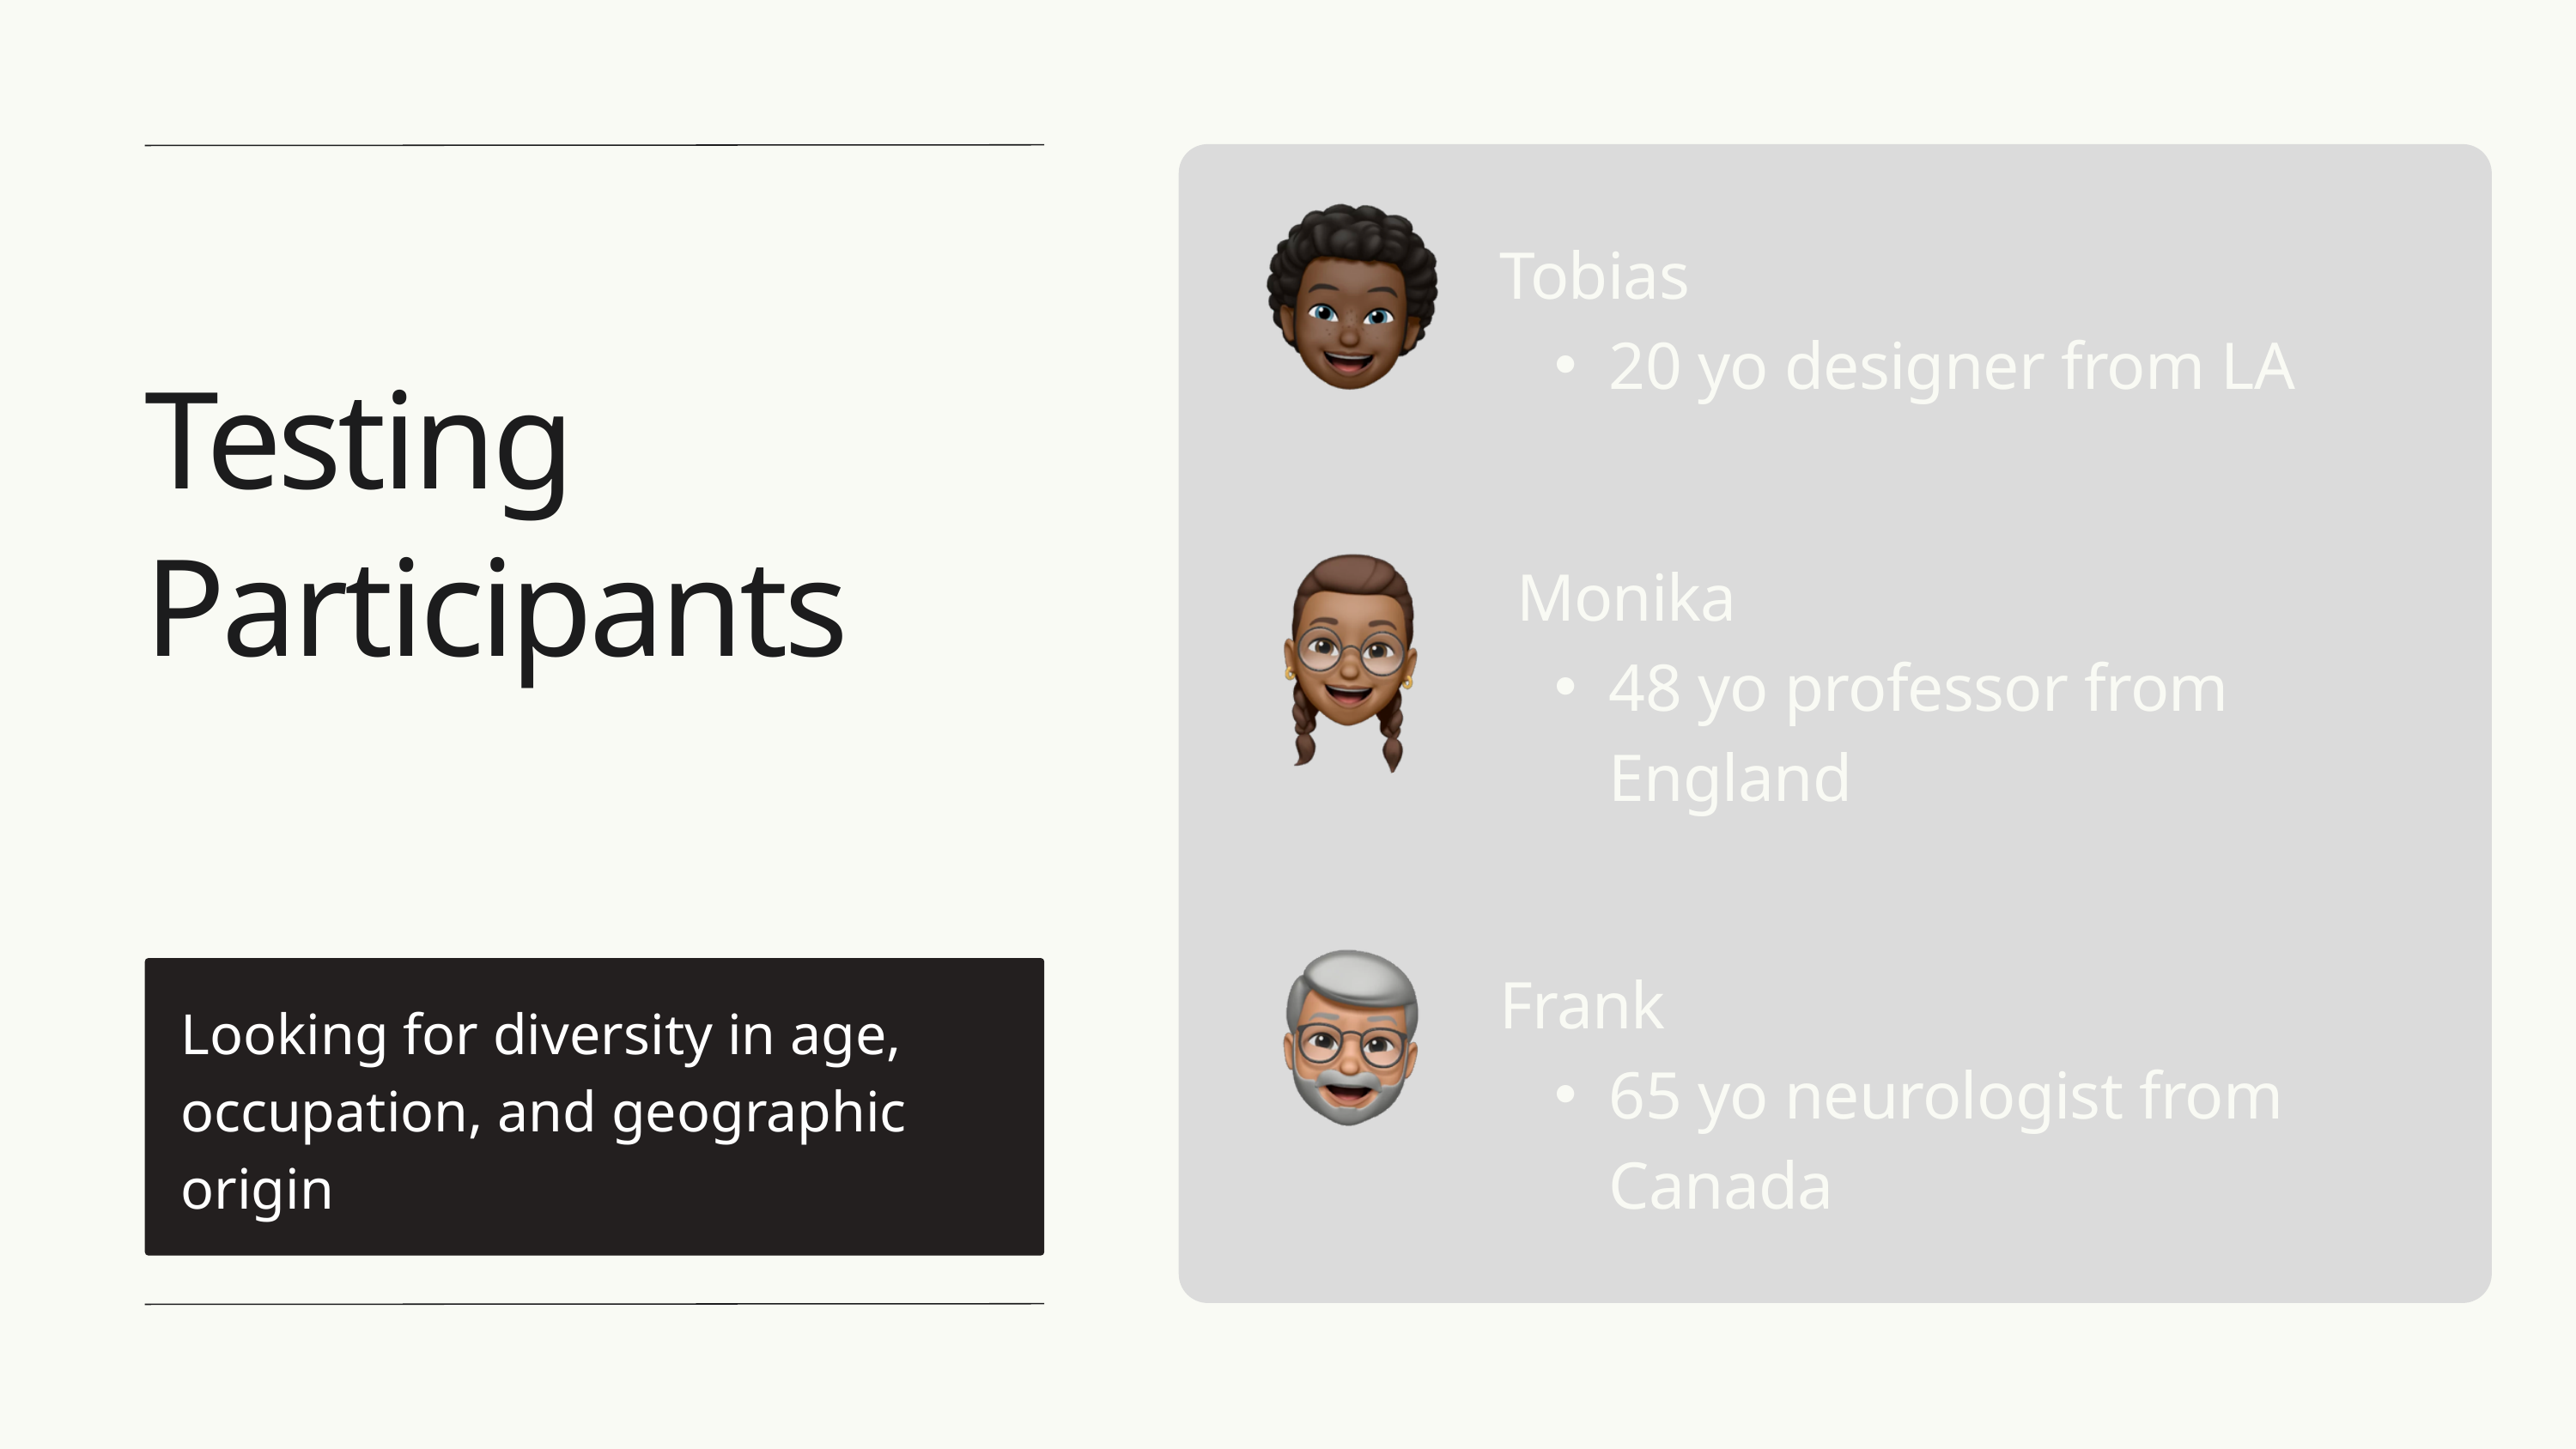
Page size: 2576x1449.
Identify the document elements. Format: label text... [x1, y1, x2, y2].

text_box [1178, 143, 2493, 1304]
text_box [144, 957, 1045, 1256]
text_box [1215, 517, 1479, 781]
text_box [1215, 182, 1479, 447]
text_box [1215, 911, 1479, 1175]
text_box Testing Participants [144, 348, 1045, 683]
